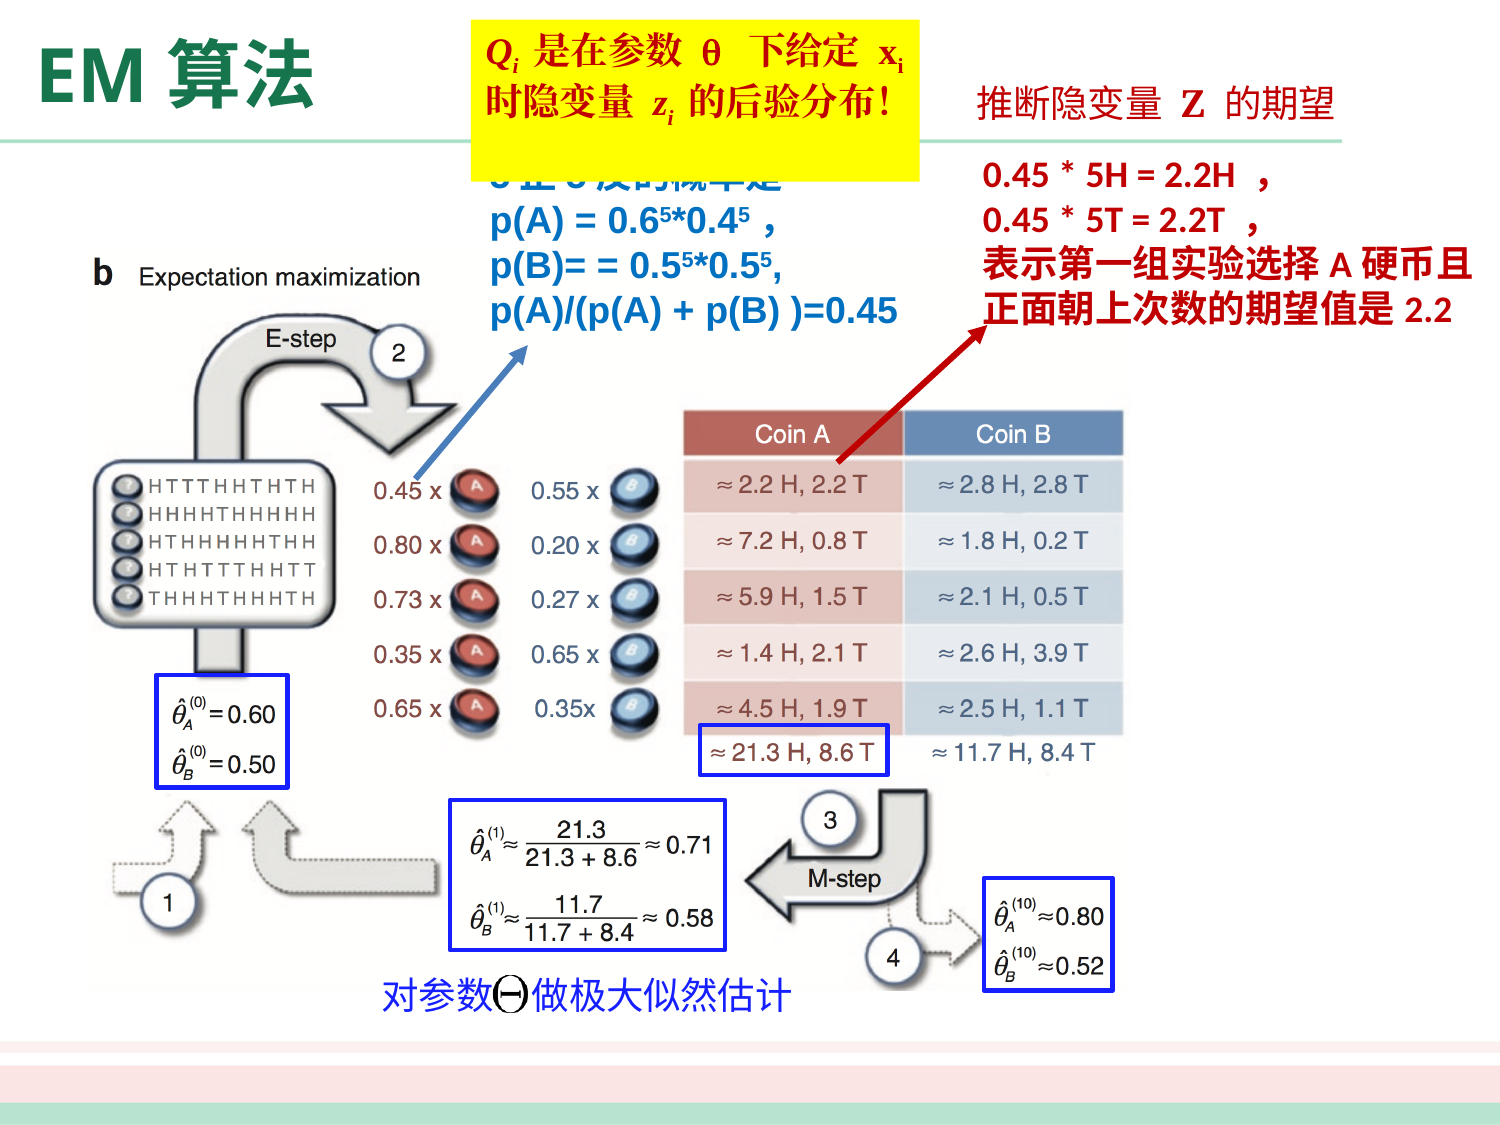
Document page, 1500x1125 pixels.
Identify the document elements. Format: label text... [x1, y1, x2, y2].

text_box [837, 324, 988, 463]
text_box 对参数 做极大似然估计 [366, 999, 808, 1024]
title EM算法 [30, 18, 325, 216]
text_box Qi 是在参数 q 下给定 xi 时隐变量 zi 的后验分布！ [470, 19, 920, 182]
text_box 5正5反的概率是 p(A) = 0.65*0.45， p(B)= = 0.55*0.55, p(A)/(p(A) + p(B) )=0.45 [474, 144, 925, 248]
picture [0, 0, 1500, 1125]
text_box 0.45 * 5H = 2.2H ， 0.45 * 5T = 2.2T ， 表示第一组实验选择A硬币且正面朝上次数的期望值是2.2 [968, 142, 1494, 338]
text_box [492, 999, 528, 1013]
text_box 推断隐变量 Z 的期望 [961, 72, 1351, 133]
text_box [415, 344, 529, 480]
